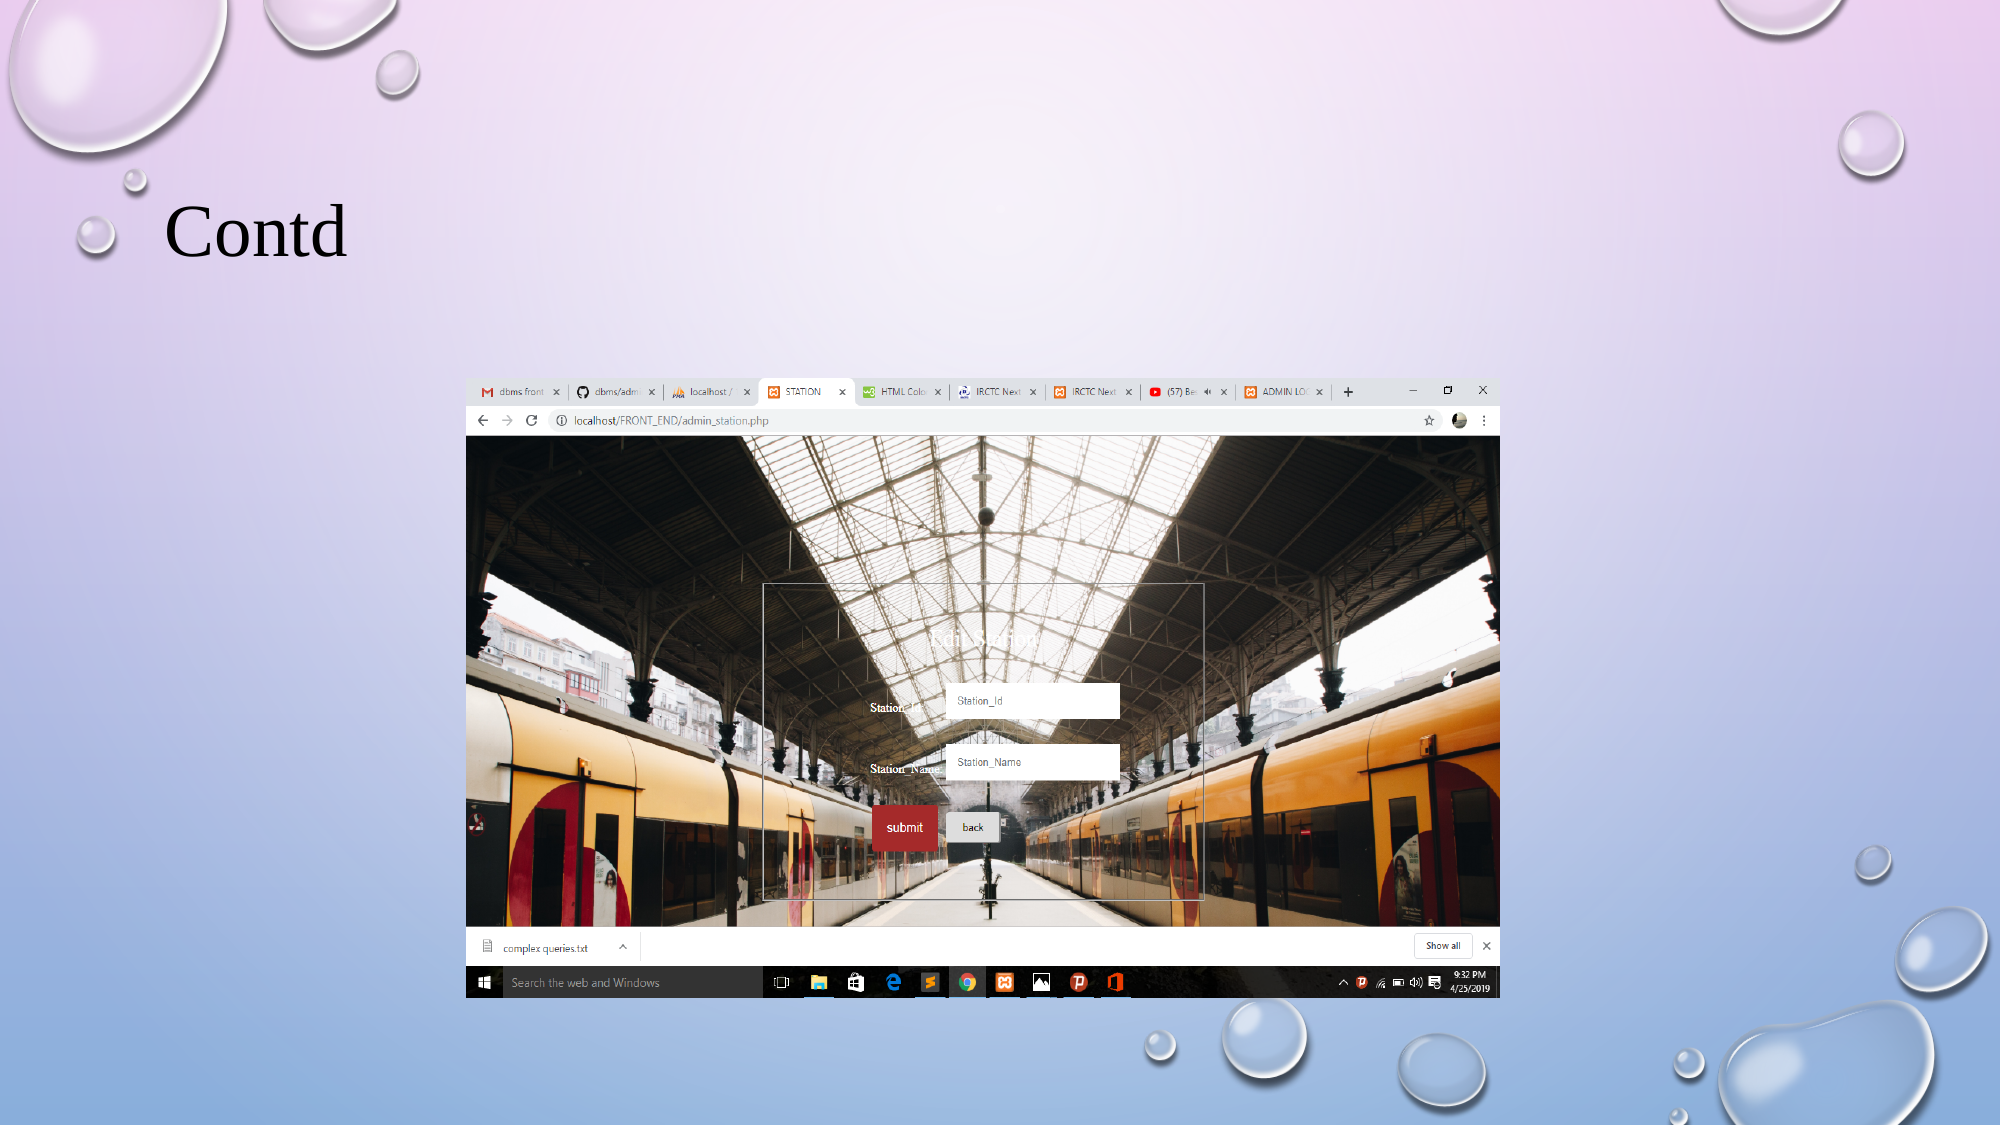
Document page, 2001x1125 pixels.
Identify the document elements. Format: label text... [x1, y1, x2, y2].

title Contd [149, 101, 1851, 364]
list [466, 377, 1500, 998]
picture [0, 0, 2000, 1125]
